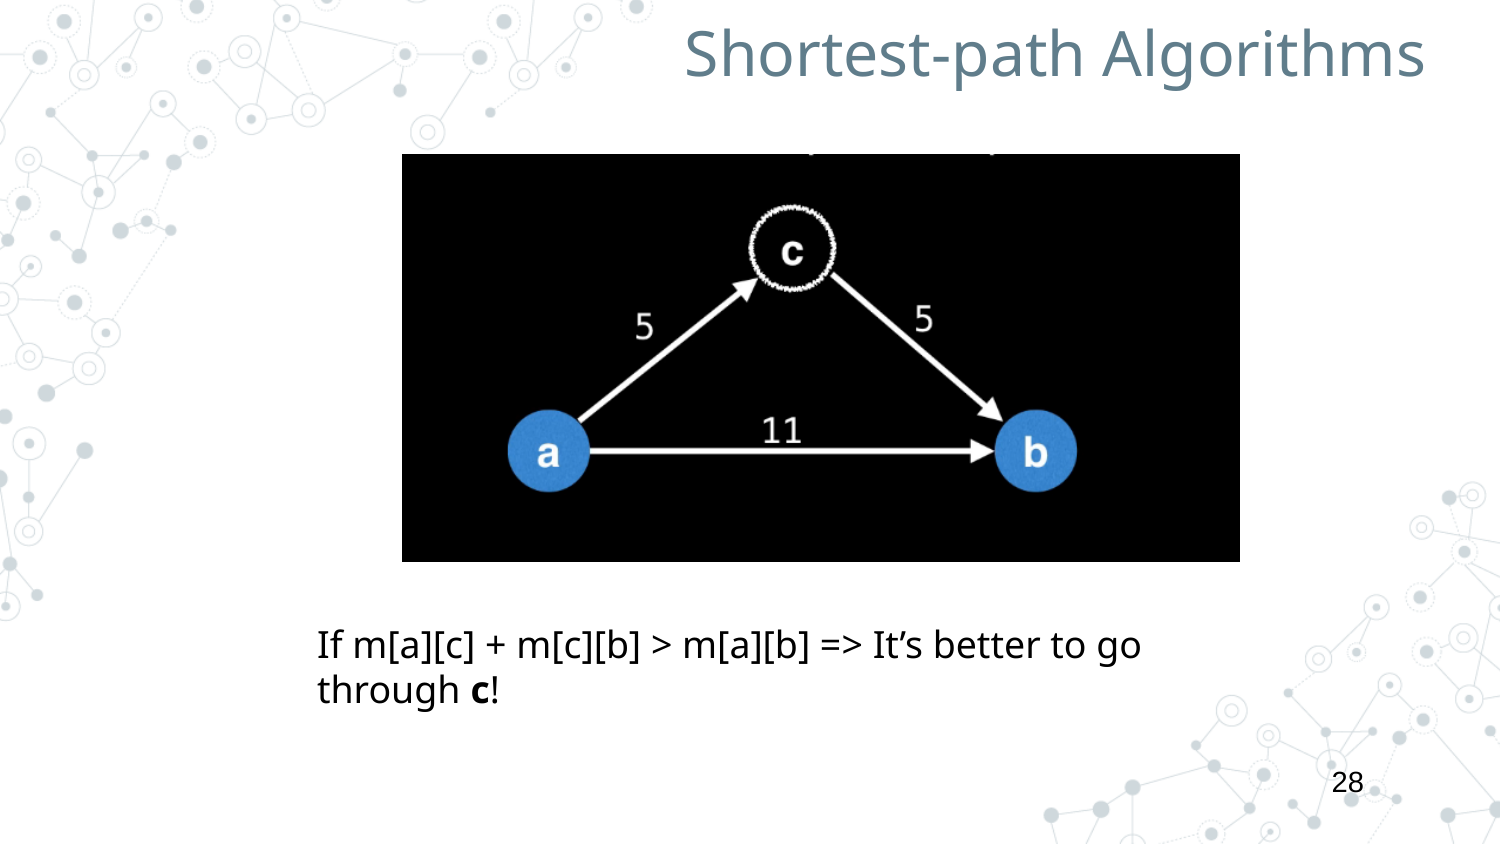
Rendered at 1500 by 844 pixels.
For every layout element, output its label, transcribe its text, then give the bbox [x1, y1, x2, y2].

picture [0, 0, 1500, 844]
text_box If m[a][c] + m[c][b] > m[a][b] => It’s better to go through c! [302, 613, 1286, 719]
subtitle Shortest-path Algorithms [663, 0, 1500, 54]
